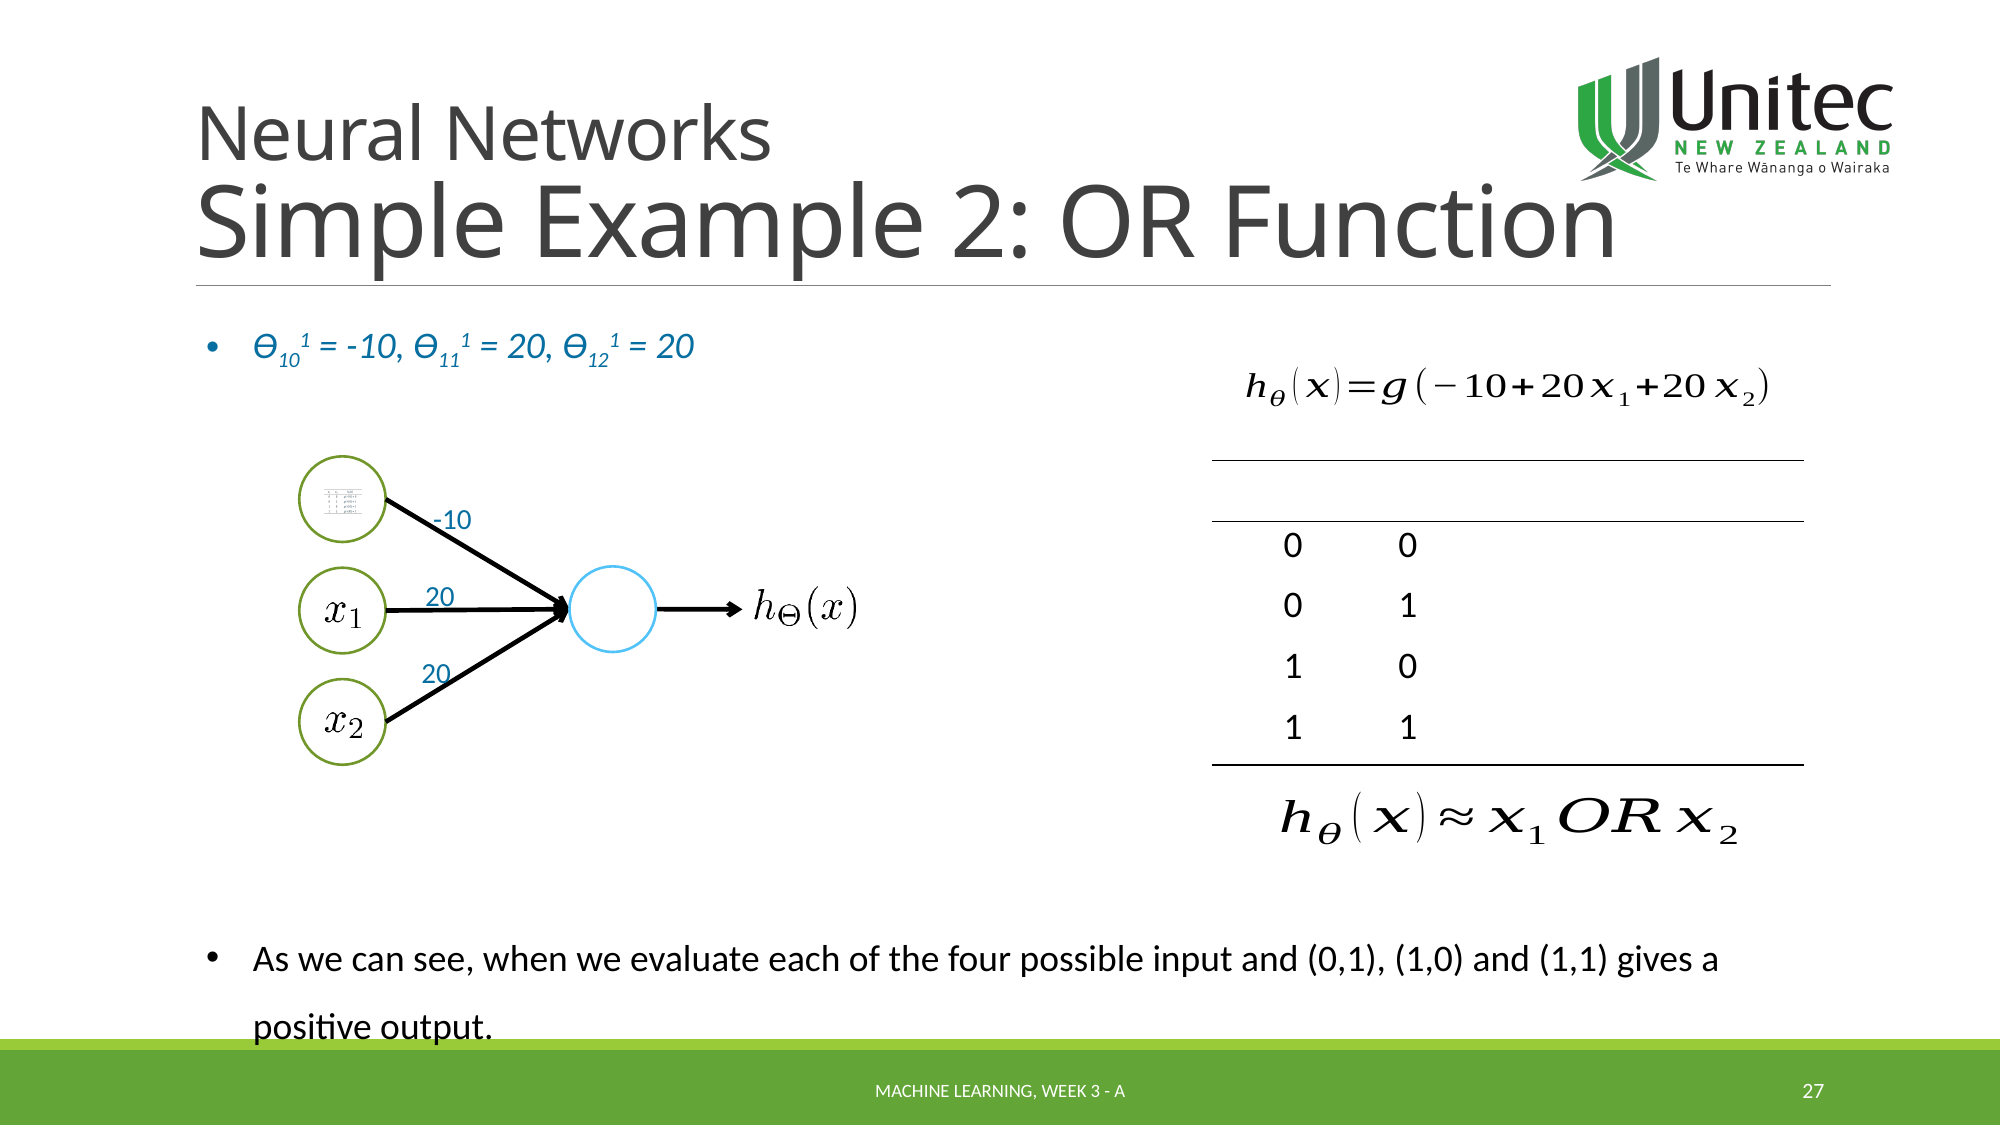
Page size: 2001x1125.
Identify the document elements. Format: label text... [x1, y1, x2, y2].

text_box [298, 455, 857, 766]
picture [1578, 56, 1893, 181]
slide_number 27 [1830, 1059, 1840, 1120]
text_box Ɵ101 = -10, Ɵ111 = 20, Ɵ121 = 20 As we can see, when we evaluate each of the four possible input and (0,1), (1,0) and (1,1) gives a positive output. [191, 287, 1830, 1122]
title Neural Networks Simple Example 2: OR Function [180, 47, 1830, 285]
